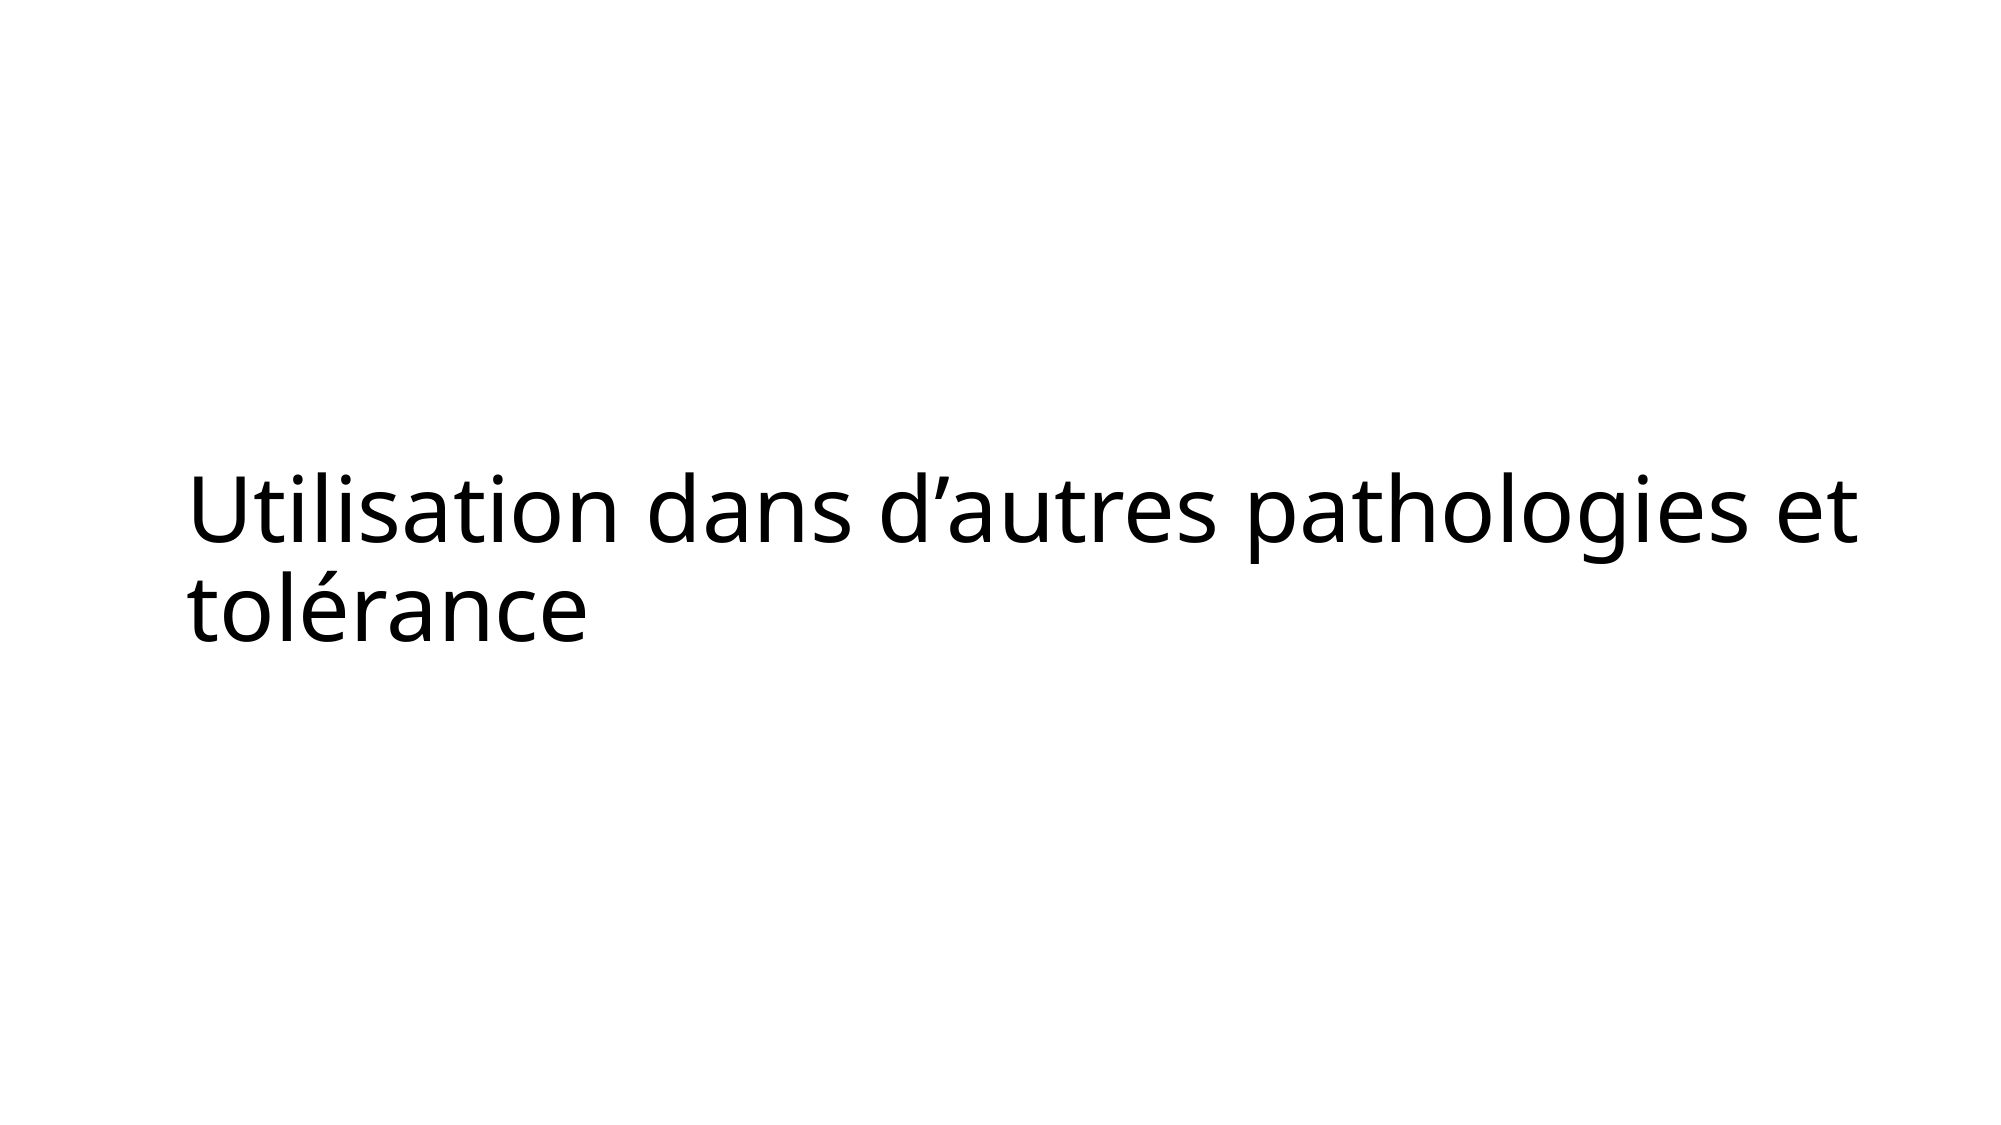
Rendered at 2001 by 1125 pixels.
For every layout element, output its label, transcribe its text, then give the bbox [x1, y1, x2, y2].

text_box Utilisation dans d’autres pathologies et tolérance [171, 453, 1897, 672]
